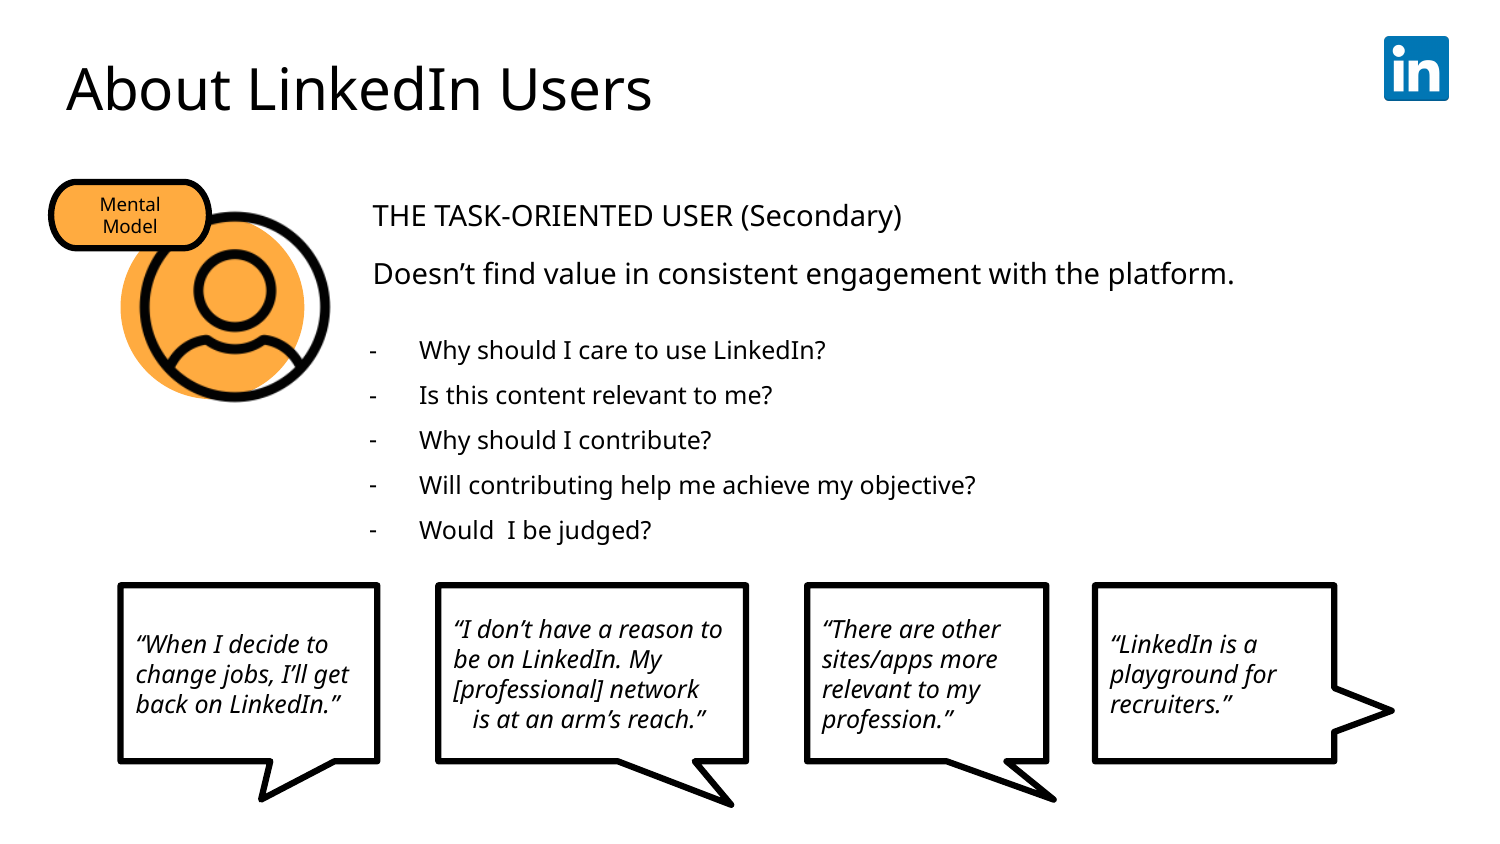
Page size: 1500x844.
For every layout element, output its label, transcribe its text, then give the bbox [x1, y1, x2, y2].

title About LinkedIn Users [51, 36, 1449, 131]
picture [1384, 97, 1450, 102]
text_box Doesn’t find value in consistent engagement with the platform. [361, 240, 1403, 283]
text_box “I don’t have a reason to be on LinkedIn. My [professional] network is at an arm’s reach.” [438, 585, 747, 805]
text_box Why should I care to use LinkedIn? Is this content relevant to me? Why should I contribute? Will contributing help me achieve my objective? Would I be judged? [361, 304, 1223, 349]
text_box THE TASK-ORIENTED USER (Secondary) [357, 181, 1047, 224]
picture [112, 184, 358, 431]
text_box “LinkedIn is a playground for recruiters.” [1095, 585, 1392, 762]
picture [1394, 61, 1403, 91]
text_box Mental Model [51, 181, 191, 249]
picture [1393, 46, 1404, 56]
text_box “When I decide to change jobs, I’ll get back on LinkedIn.” [120, 585, 378, 800]
picture [1409, 61, 1439, 91]
text_box “There are other sites/apps more relevant to my profession.” [807, 585, 1054, 800]
